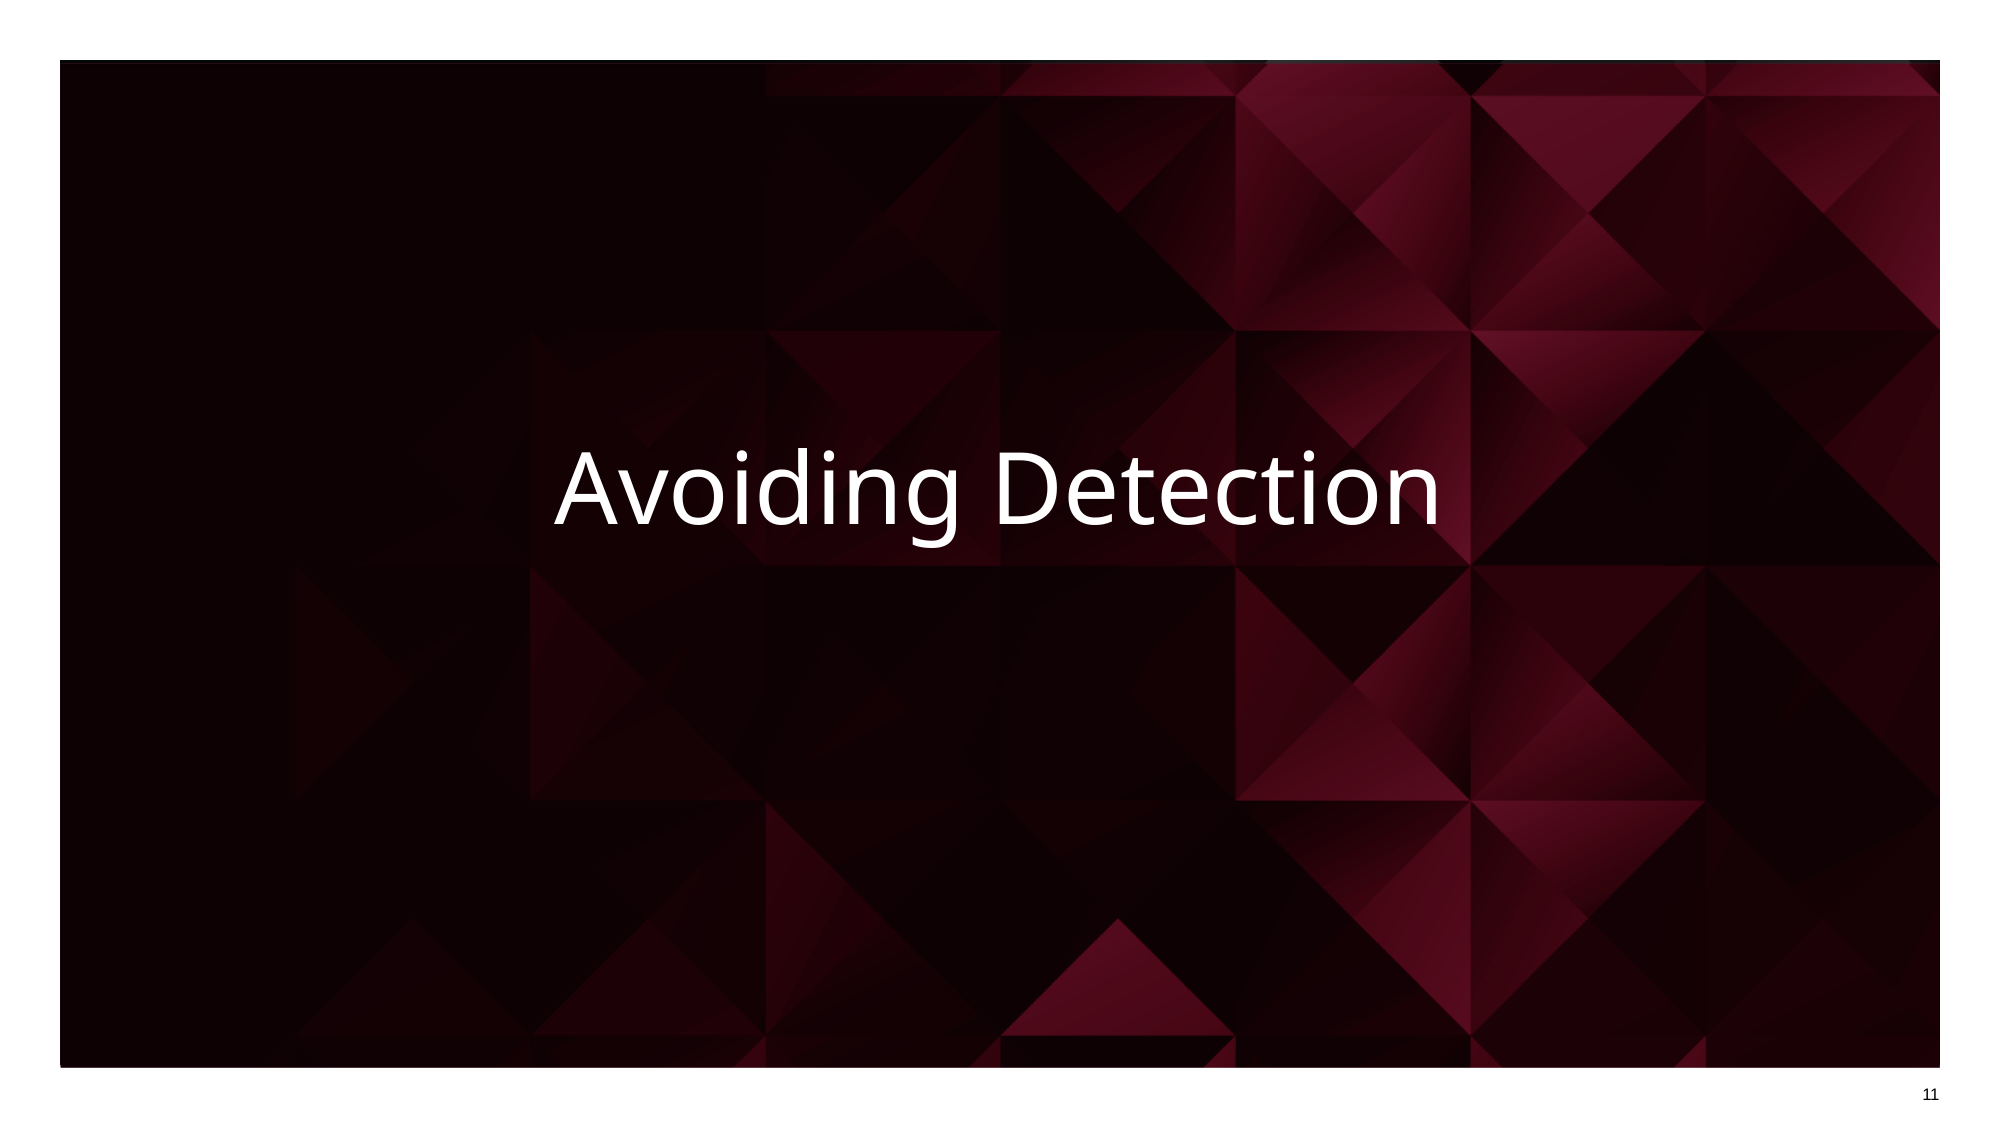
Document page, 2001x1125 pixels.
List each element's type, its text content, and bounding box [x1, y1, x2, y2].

text_box 11 [1882, 1084, 1940, 1108]
picture [59, 60, 1940, 1069]
